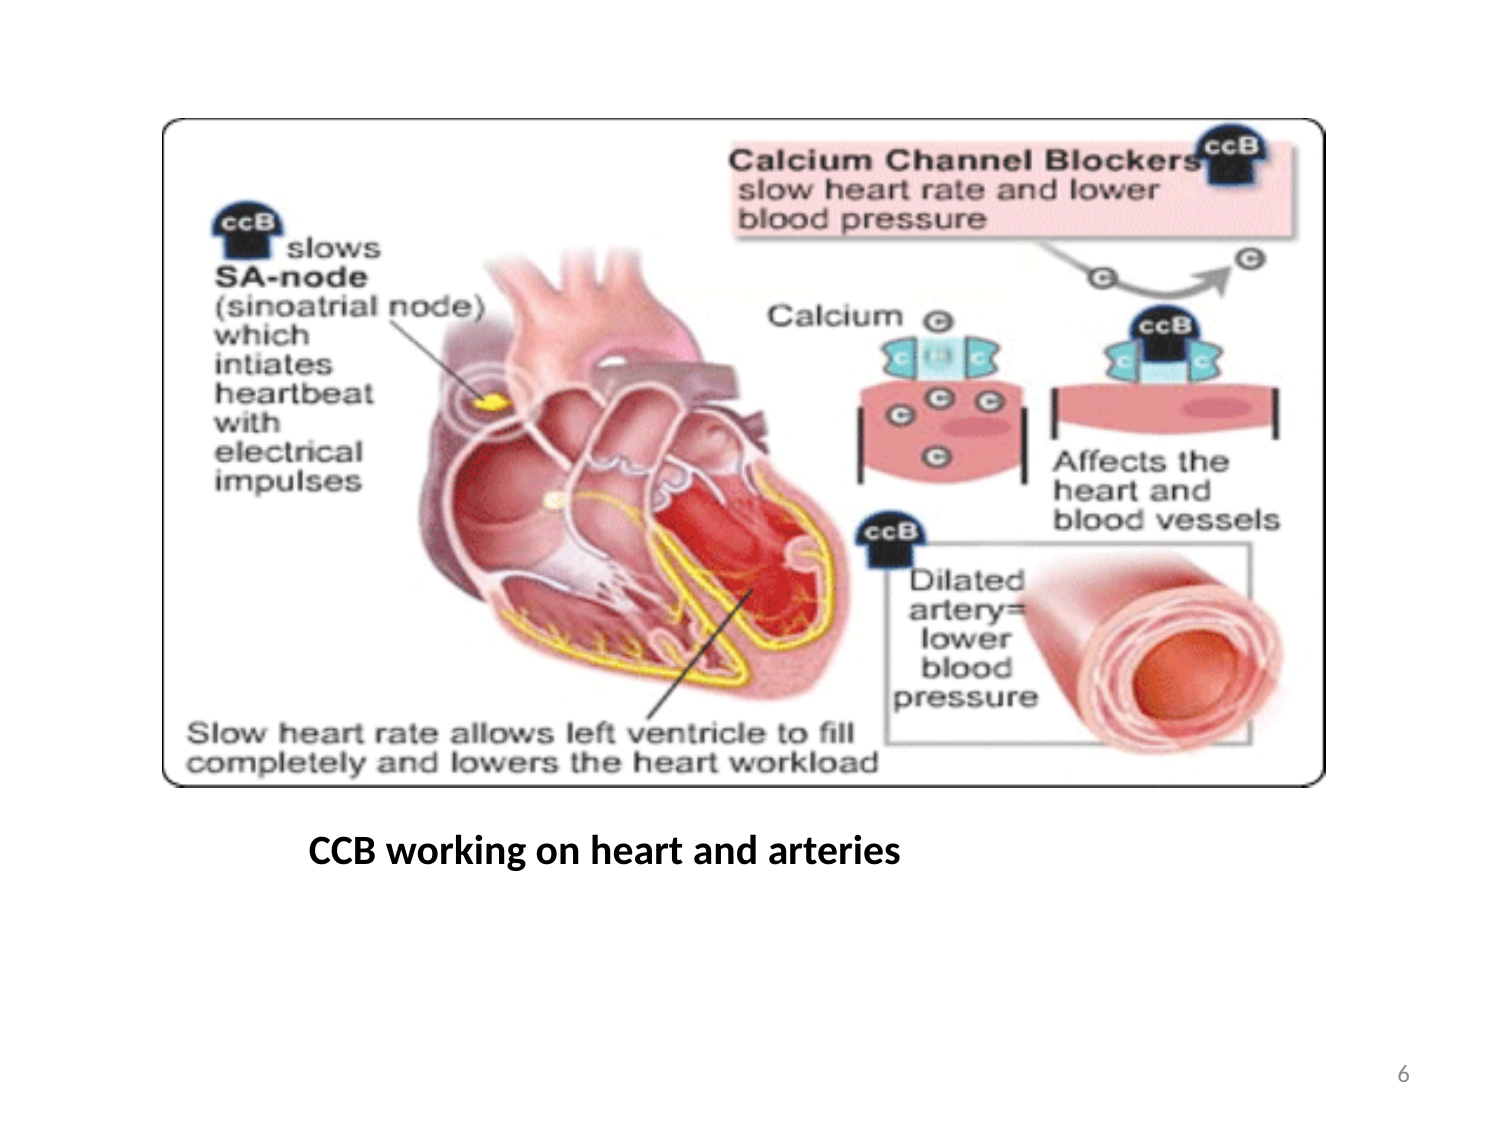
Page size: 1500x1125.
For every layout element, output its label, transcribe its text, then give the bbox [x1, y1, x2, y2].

title CCB working on heart and arteries [294, 796, 1194, 881]
picture [162, 118, 1326, 788]
slide_number 6 [1074, 1042, 1425, 1103]
